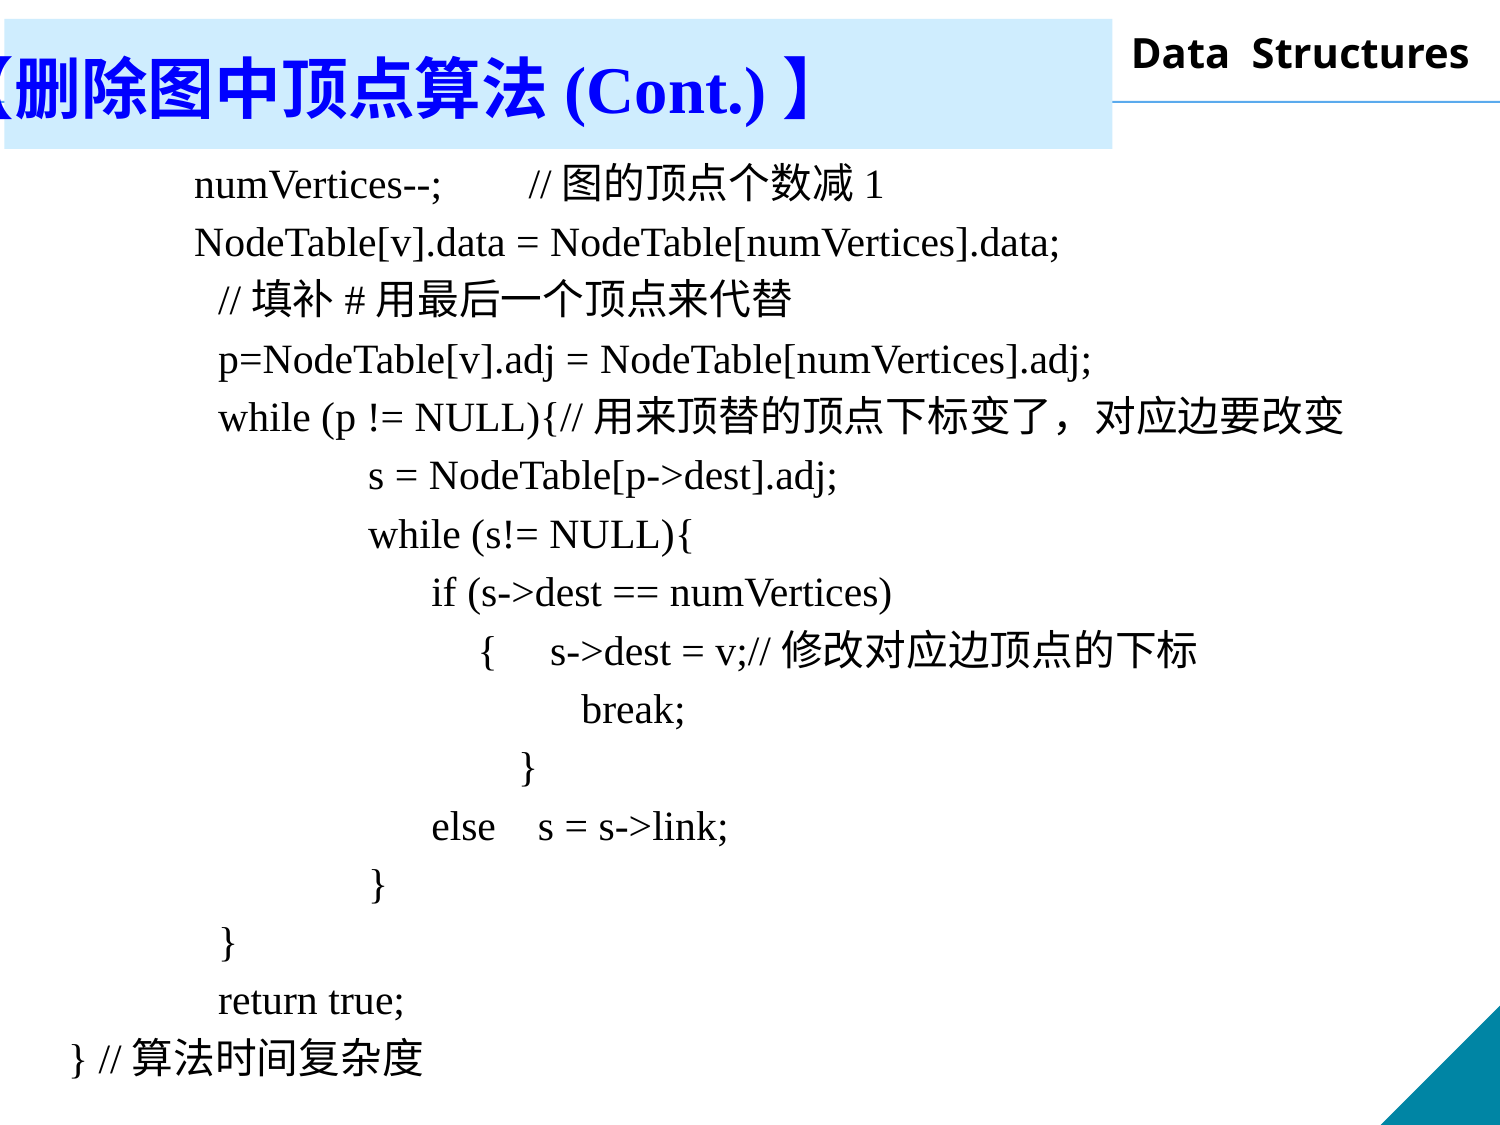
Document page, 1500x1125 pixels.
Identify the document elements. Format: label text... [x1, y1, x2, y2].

list numVertices--; //图的顶点个数减1 NodeTable[v].data = NodeTable[numVertices].data; //填补#用最后一个顶点来代替 p=NodeTable[v].adj = NodeTable[numVertices].adj; while (p != NULL){//用来顶替的顶点下标变了，对应边要改变 s = NodeTable[p->dest].adj; while (s!= NULL){ if (s->dest == numVertices) { s->dest = v;//修改对应边顶点的下标 break; } else s = s->link; } } return true; } //算法时间复杂度 [53, 149, 1435, 1083]
text_box 【删除图中顶点算法(Cont.)】 [0, 54, 977, 134]
